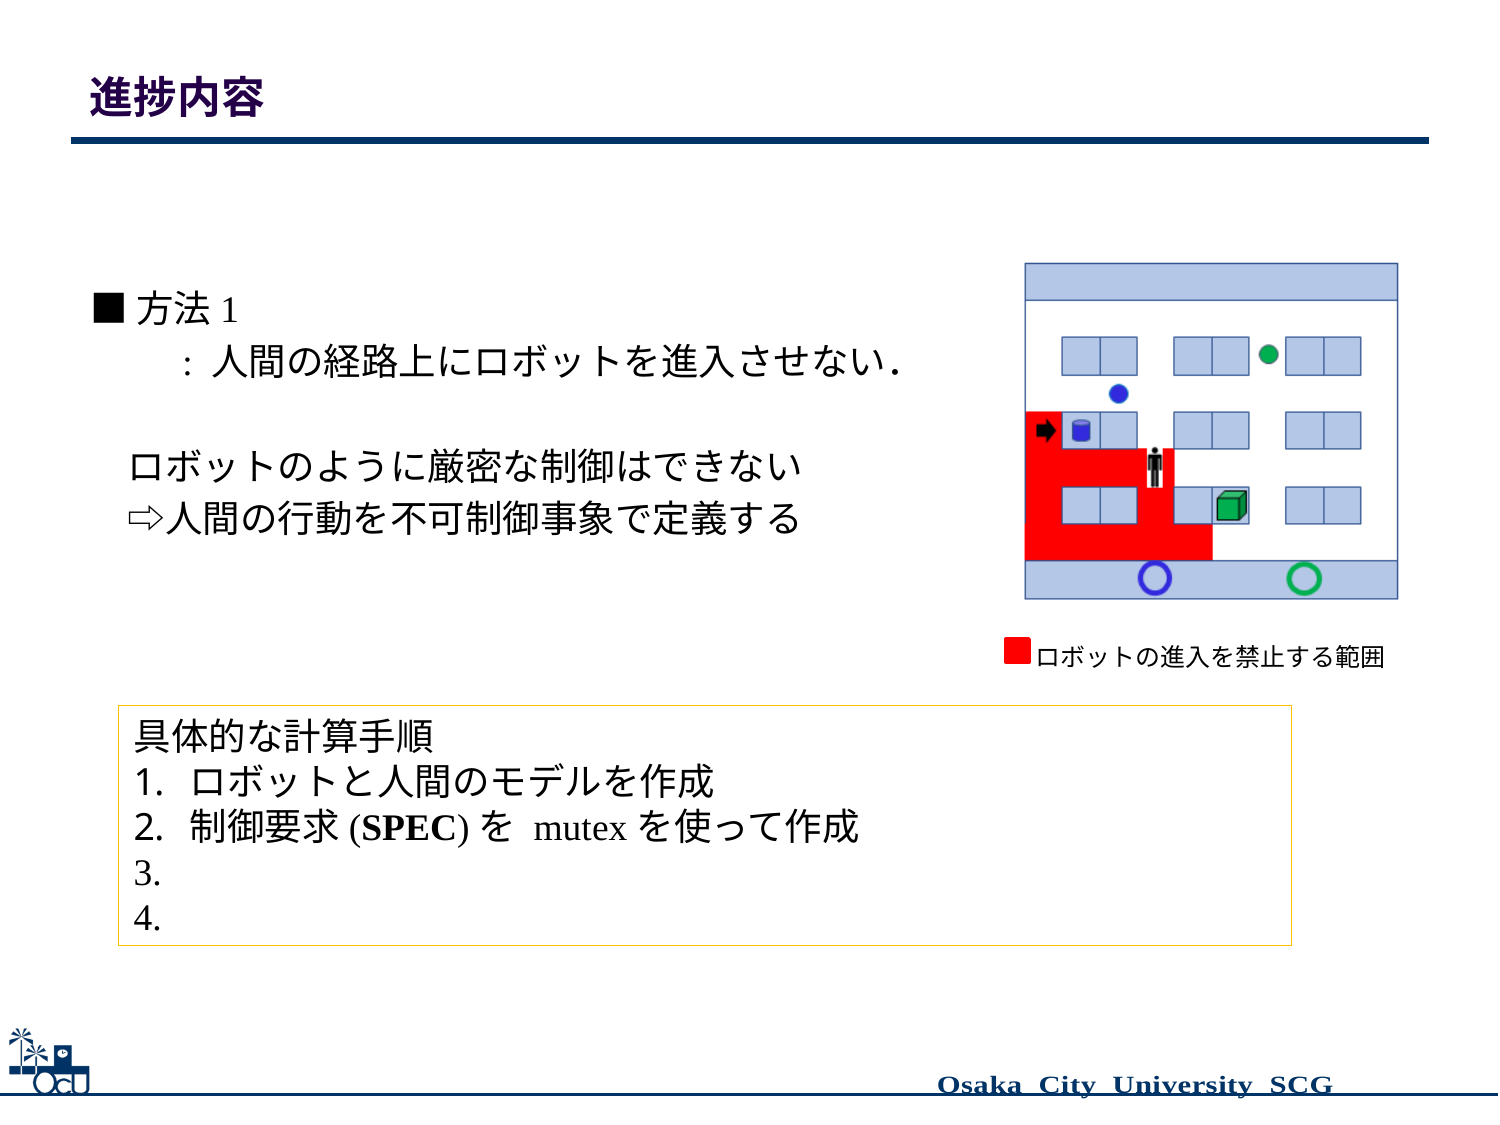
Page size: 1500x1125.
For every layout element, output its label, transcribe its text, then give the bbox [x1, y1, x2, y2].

title 進捗内容 [75, 42, 1425, 149]
text_box [1004, 646, 1021, 664]
text_box ロボットの進入を禁止する範囲 [1021, 645, 1425, 679]
picture [997, 241, 1426, 637]
list ■方法1 : 人間の経路上にロボットを進入させない． ロボットのように厳密な制御はできない ⇨人間の行動を不可制御事象で定義する [75, 172, 1425, 660]
